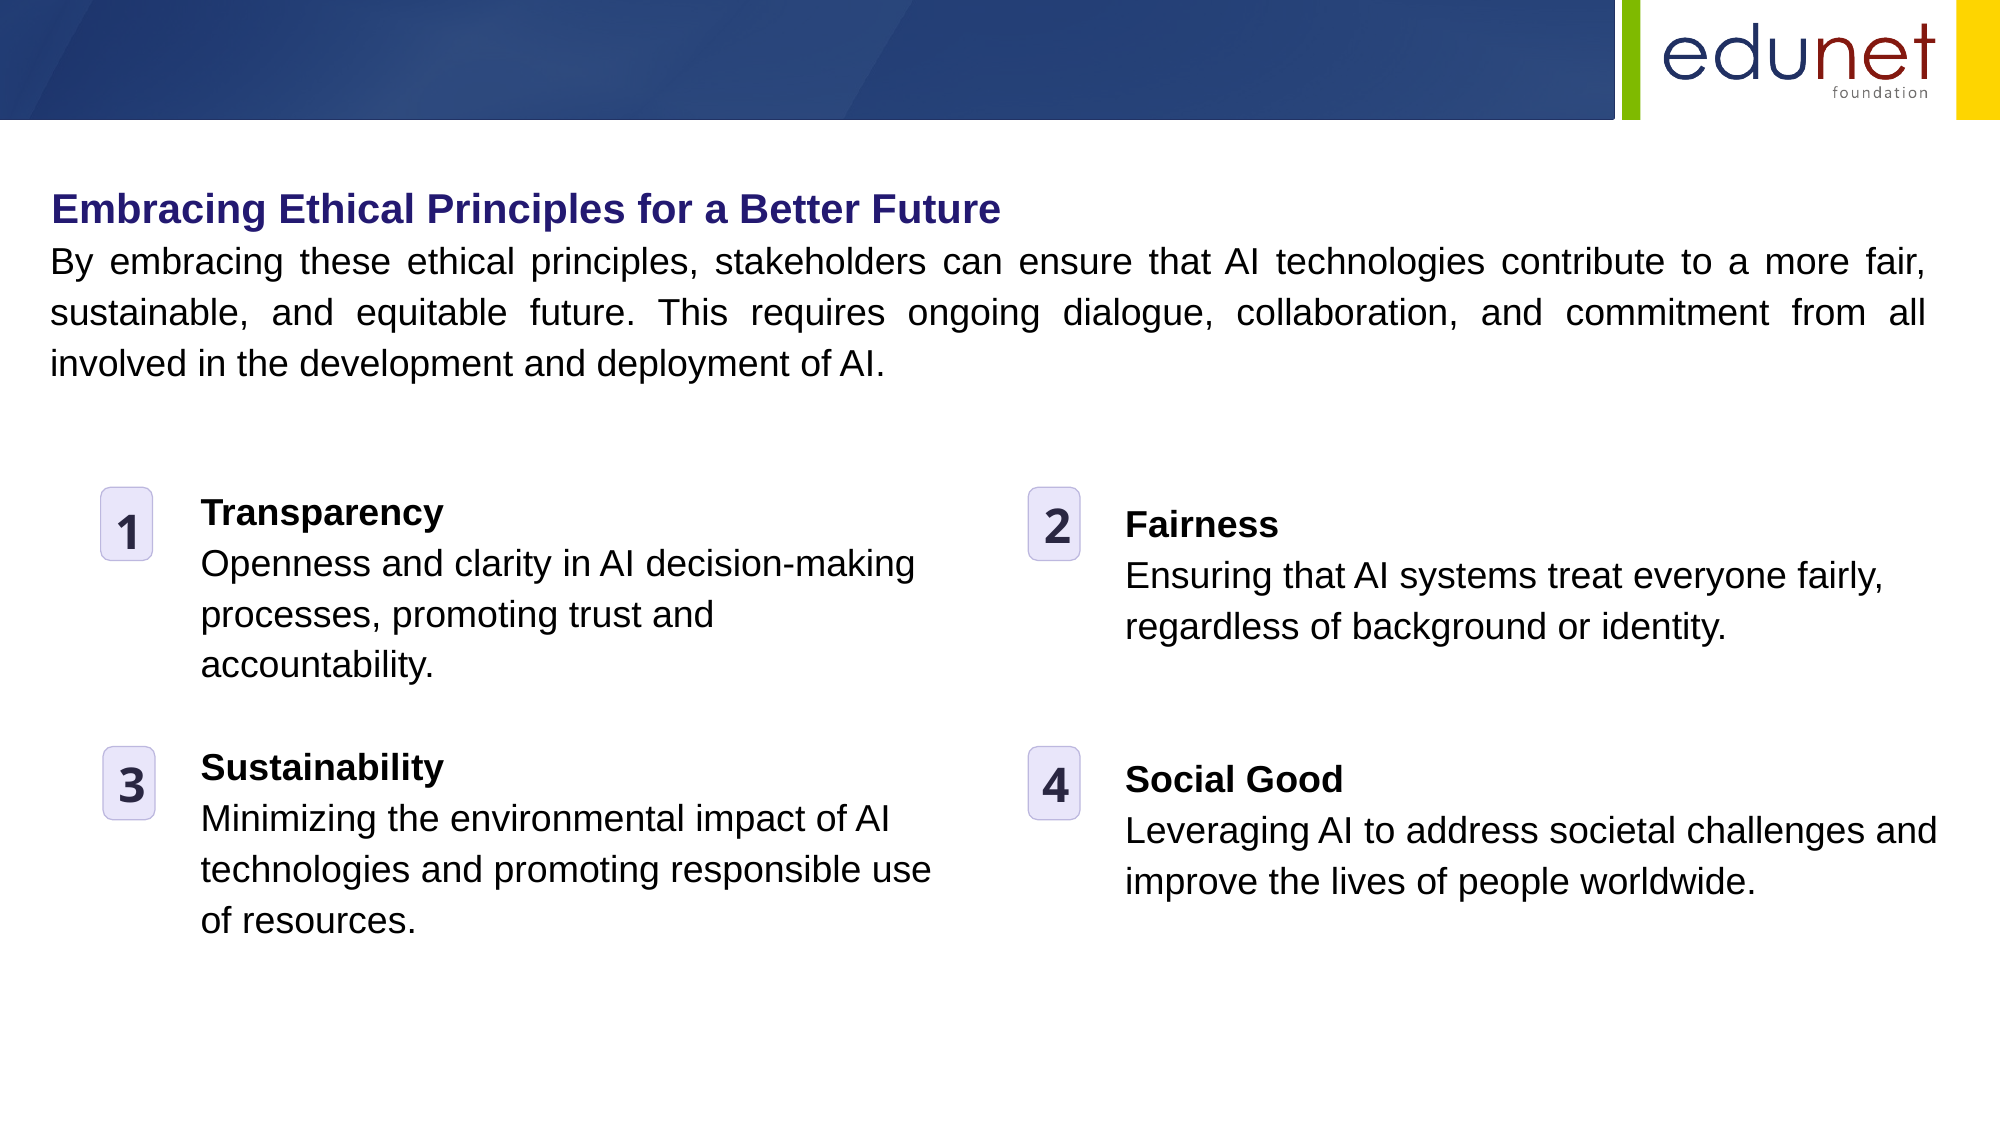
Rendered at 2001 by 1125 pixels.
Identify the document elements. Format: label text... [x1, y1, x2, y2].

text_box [100, 481, 2000, 986]
picture [1652, 12, 1948, 108]
text_box Embracing Ethical Principles for a Better Future [36, 123, 1609, 240]
text_box By embracing these ethical principles, stakeholders can ensure that AI technologies contribute to a more fair, sustainable, and equitable future. This requires ongoing dialogue, collaboration, and commitment from all involved in the development and deployment of AI. [49, 231, 1927, 336]
